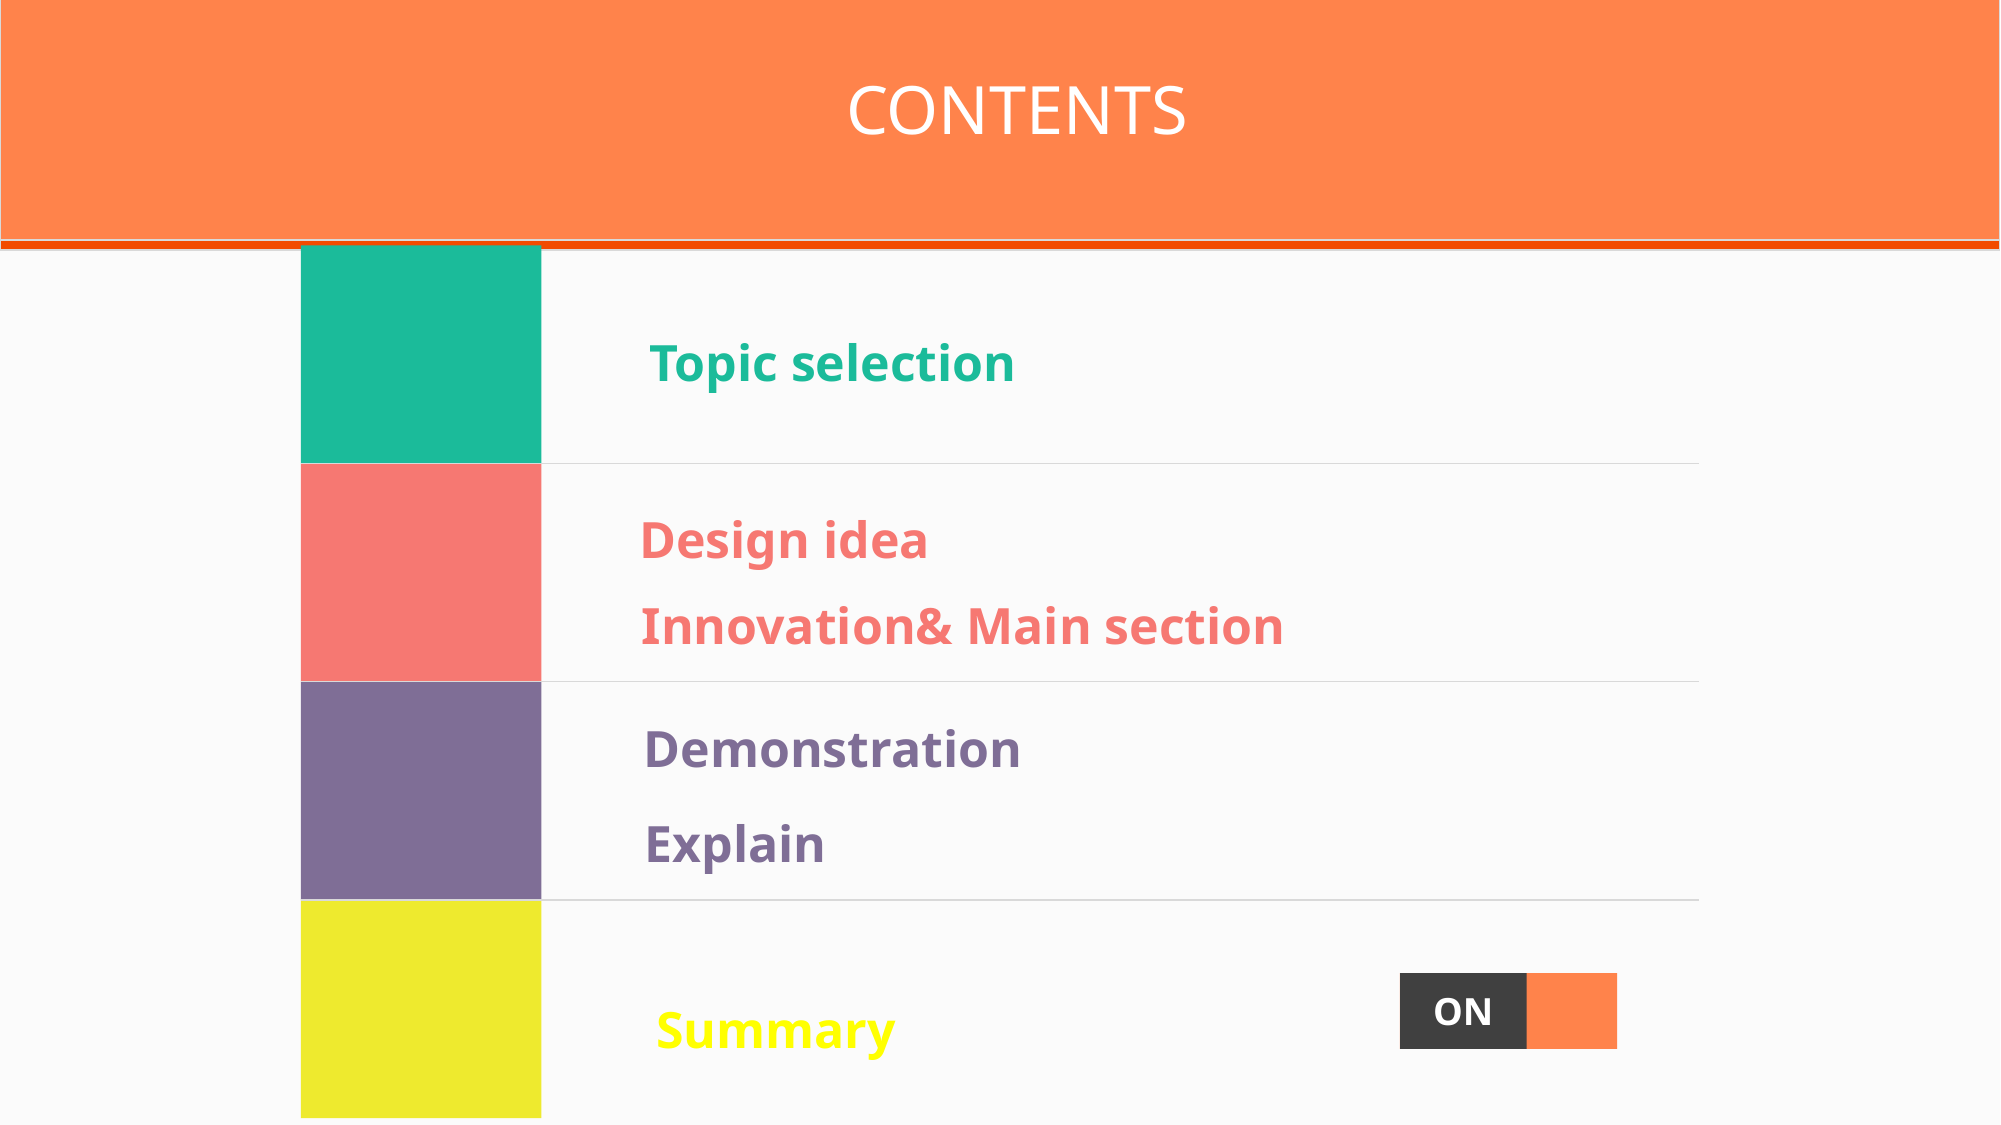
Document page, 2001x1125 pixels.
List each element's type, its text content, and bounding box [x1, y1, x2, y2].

text_box Topic selection [614, 324, 1052, 399]
text_box [300, 464, 542, 681]
text_box Demonstration [621, 710, 1044, 785]
text_box Innovation& Main section [585, 586, 1342, 662]
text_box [1375, 973, 1552, 1049]
text_box [566, 966, 936, 1042]
text_box [0, 241, 2000, 251]
text_box [300, 244, 542, 462]
text_box [300, 683, 542, 899]
text_box CONTENTS [780, 60, 1254, 156]
text_box [1399, 972, 1618, 1050]
text_box [0, 0, 2000, 241]
text_box Explain [629, 804, 1052, 880]
text_box [300, 901, 542, 1119]
text_box Summary [591, 991, 961, 1066]
text_box Design idea [511, 500, 1058, 576]
